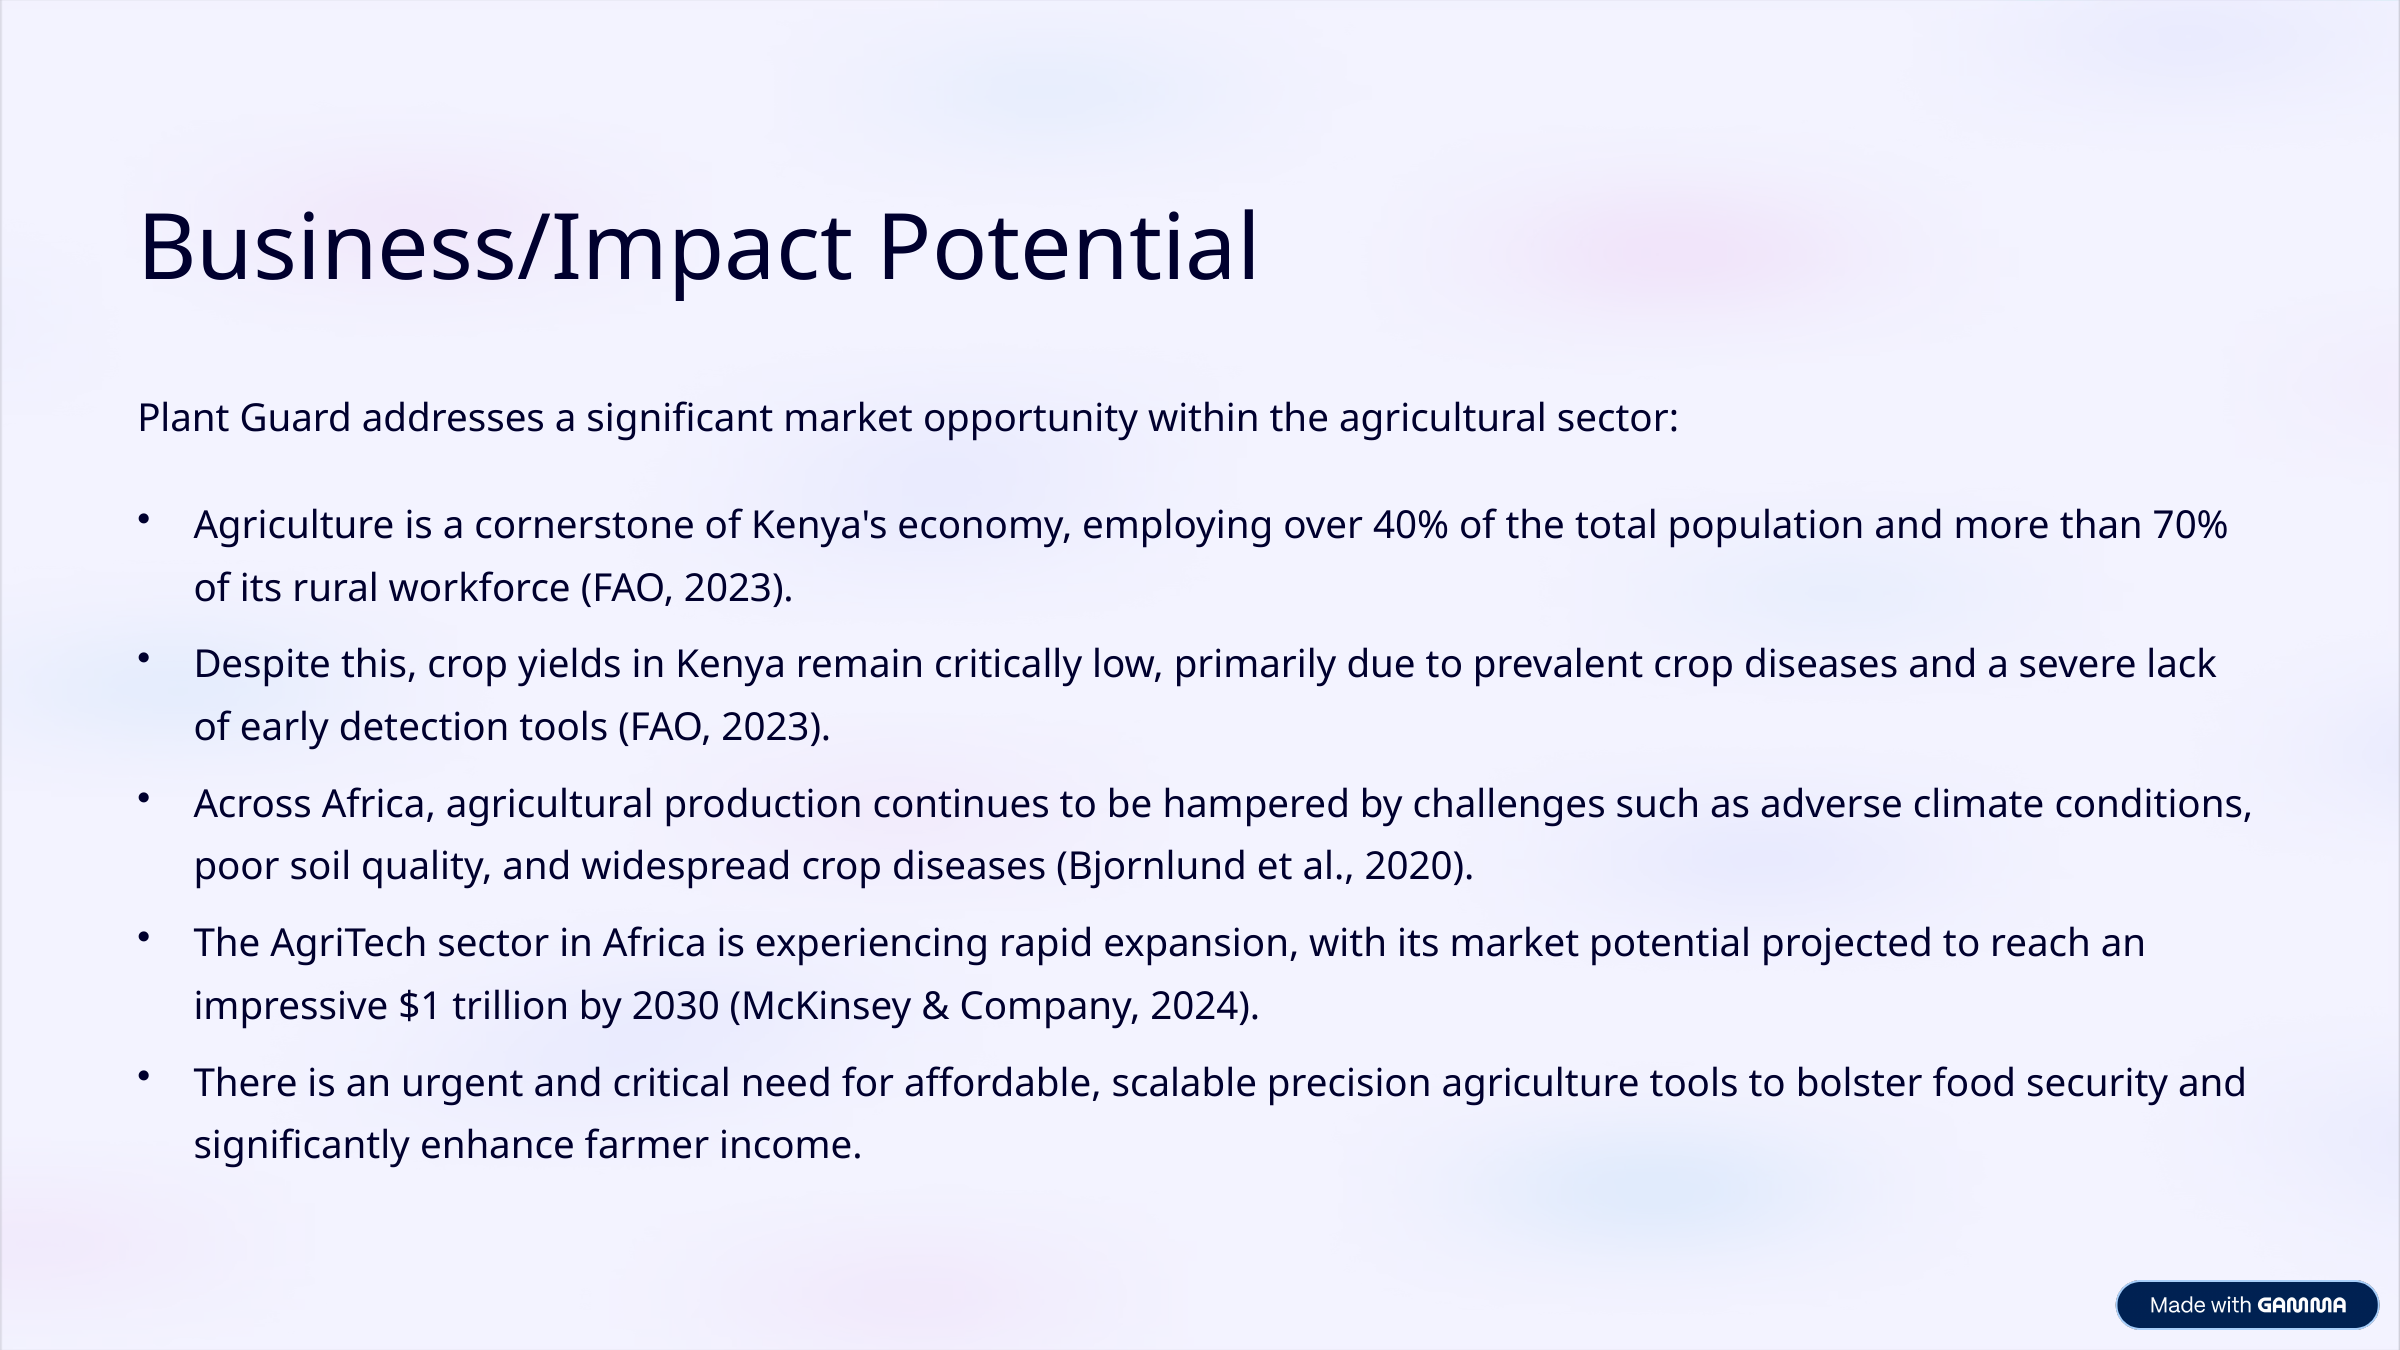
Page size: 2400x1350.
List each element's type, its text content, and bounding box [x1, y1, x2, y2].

text_box Business/Impact Potential [137, 182, 1230, 299]
text_box Across Africa, agricultural production continues to be hampered by challenges such as adverse climate conditions, poor soil quality, and widespread crop diseases (Bjornlund et al., 2020). [137, 762, 2263, 889]
text_box Agriculture is a cornerstone of Kenya's economy, employing over 40% of the total population and more than 70% of its rural workforce (FAO, 2023). [137, 483, 2263, 610]
text_box Plant Guard addresses a significant market opportunity within the agricultural sector: [137, 376, 2263, 440]
text_box There is an urgent and critical need for affordable, scalable precision agriculture tools to bolster food security and significantly enhance farmer income. [137, 1041, 2263, 1167]
picture [2106, 1271, 2389, 1339]
text_box Despite this, crop yields in Kenya remain critically low, primarily due to prevalent crop diseases and a severe lack of early detection tools (FAO, 2023). [137, 623, 2263, 749]
text_box The AgriTech sector in Africa is experiencing rapid expansion, with its market potential projected to reach an impressive $1 trillion by 2030 (McKinsey & Company, 2024). [137, 902, 2263, 1028]
